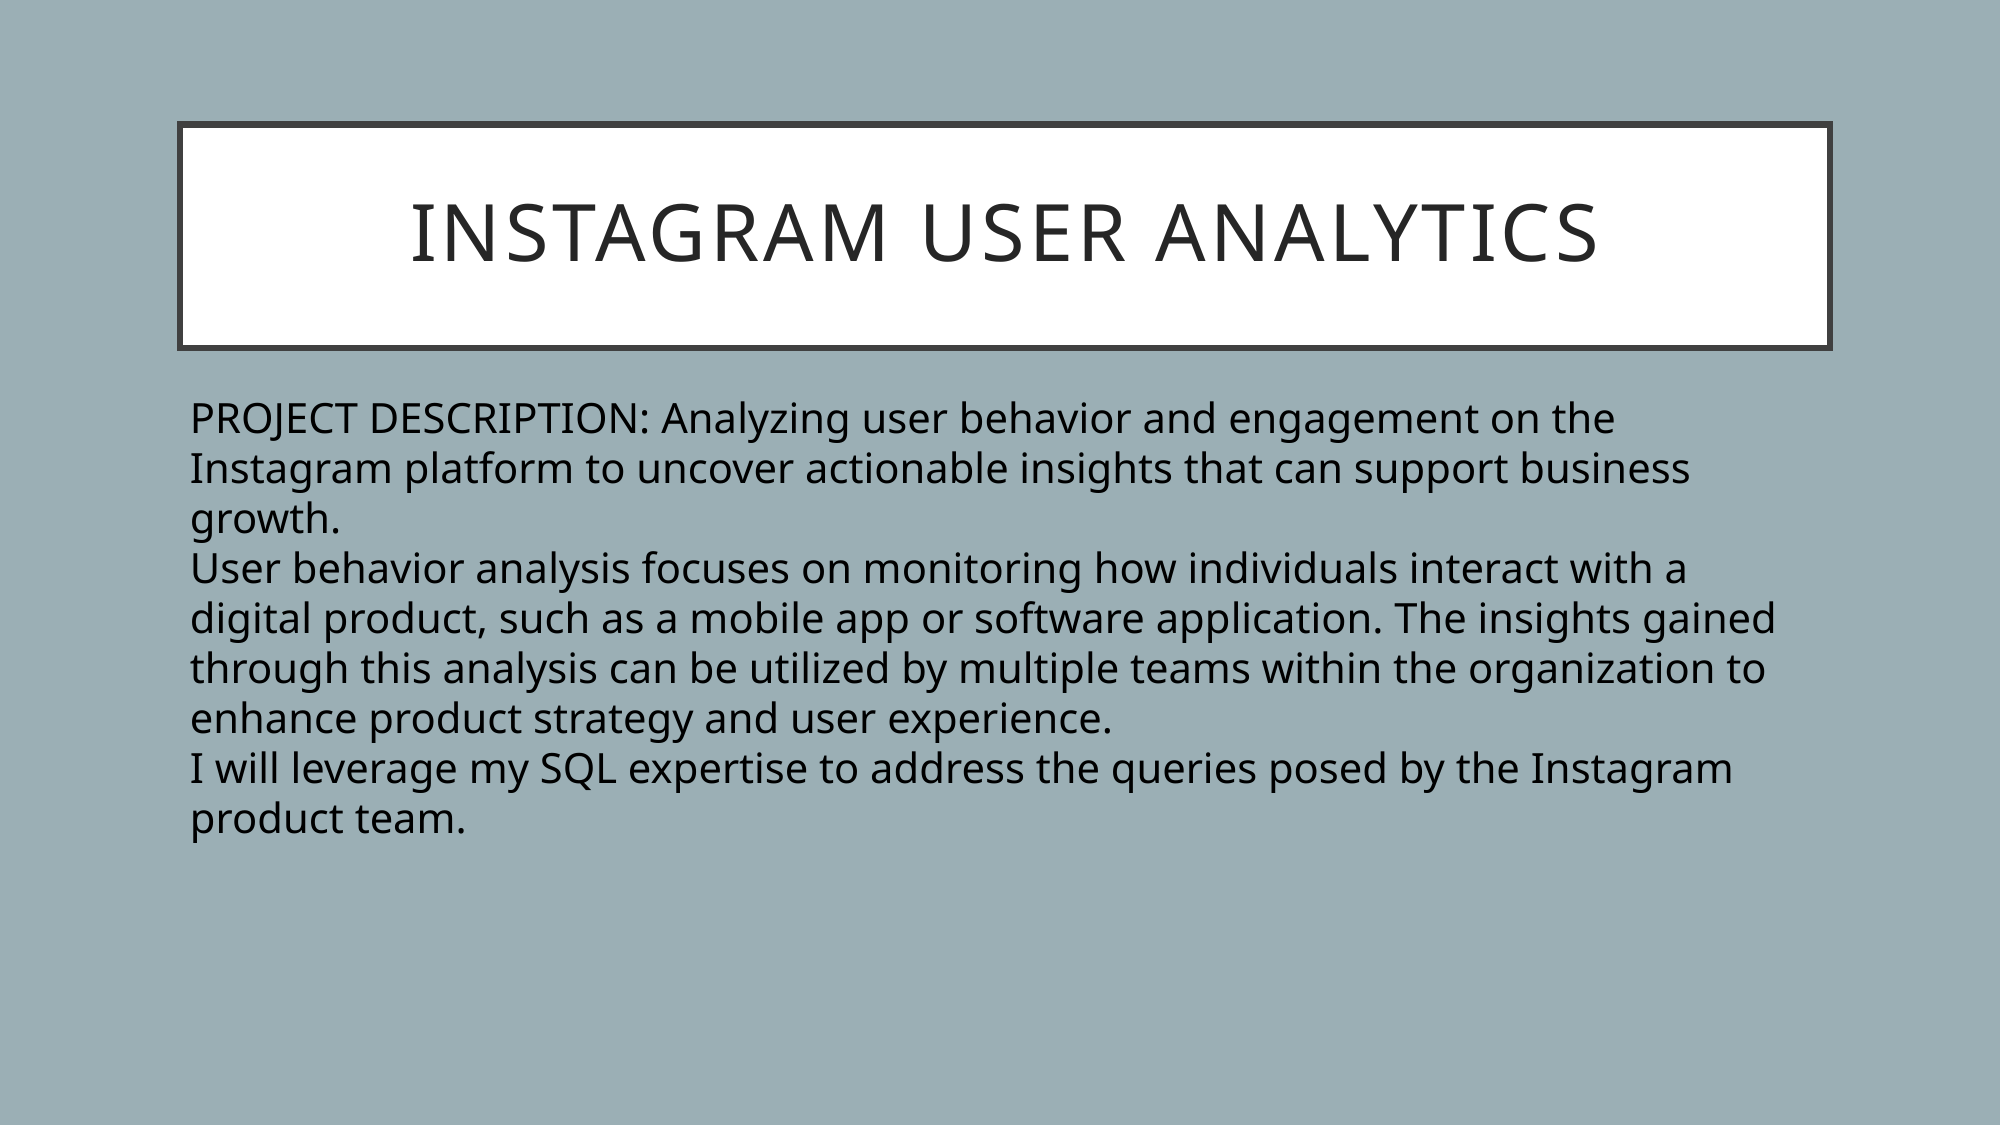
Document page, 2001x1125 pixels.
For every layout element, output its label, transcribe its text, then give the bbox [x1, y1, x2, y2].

title Instagram User Analytics [177, 121, 1833, 351]
subtitle PROJECT DESCRIPTION: Analyzing user behavior and engagement on the Instagram platform to uncover actionable insights that can support business growth. User behavior analysis focuses on monitoring how individuals interact with a digital product, such as a mobile app or software application. The insights gained through this analysis can be utilized by multiple teams within the organization to enhance product strategy and user experience. I will leverage my SQL expertise to address the queries posed by the Instagram product team. [174, 383, 1825, 908]
